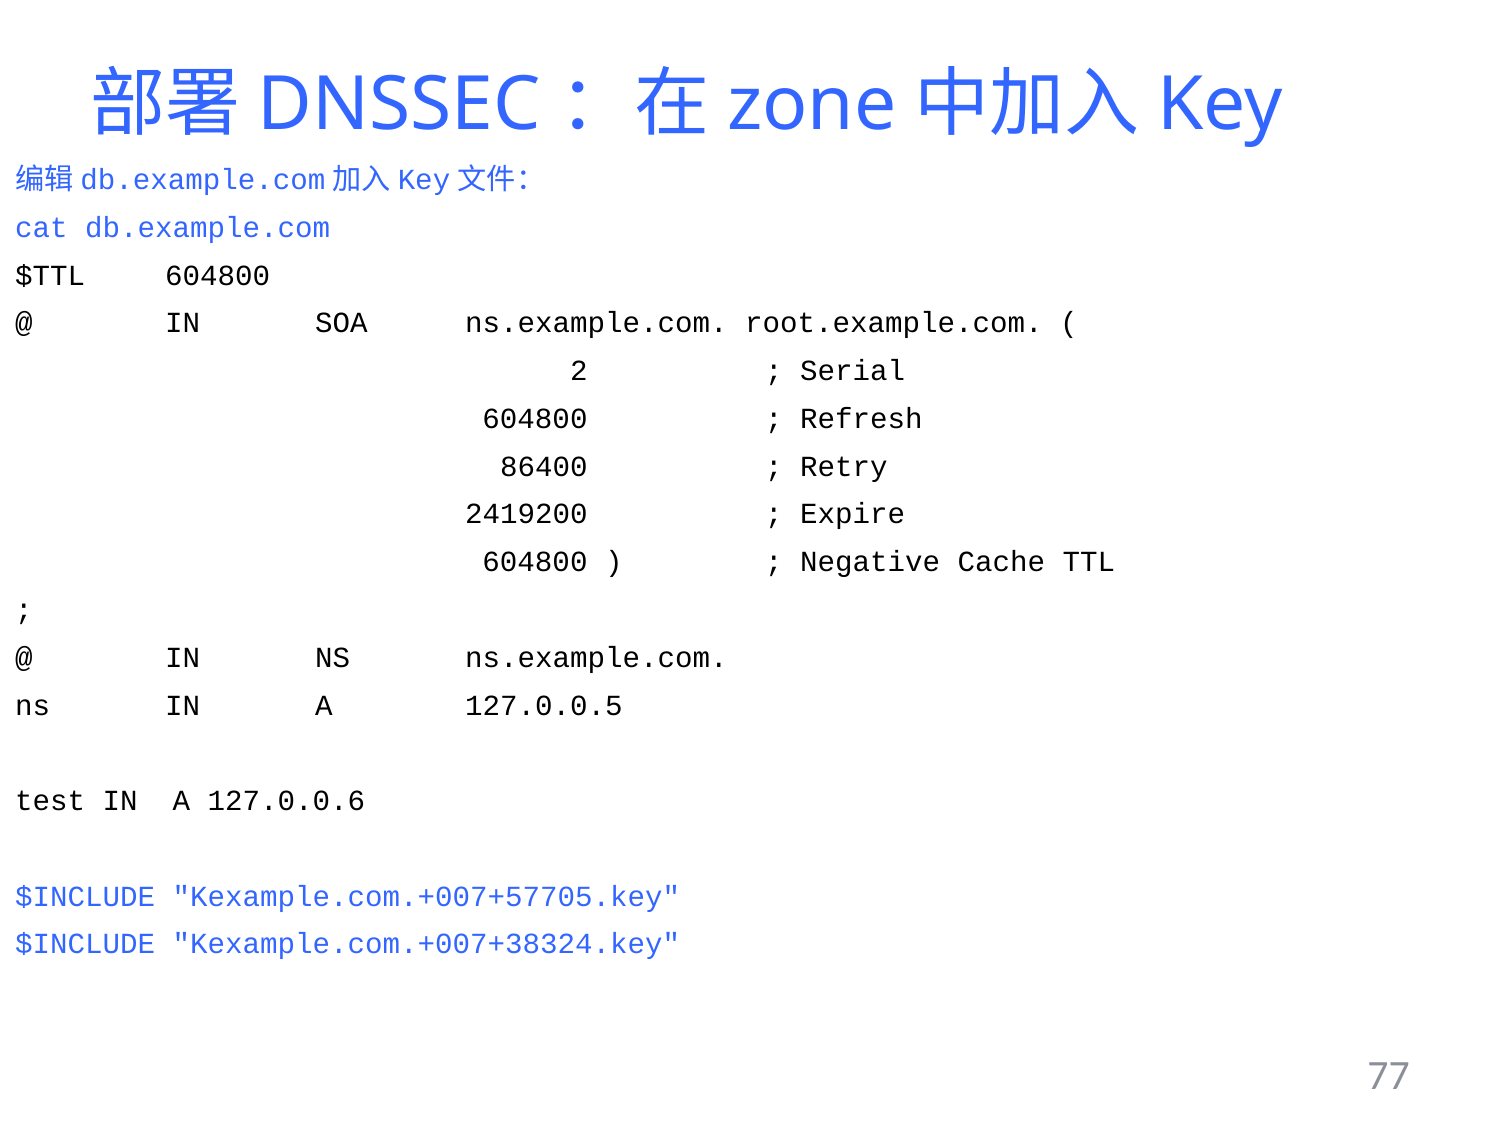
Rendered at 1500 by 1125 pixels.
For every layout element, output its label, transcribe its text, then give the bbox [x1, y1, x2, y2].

slide_number 77 [1074, 1042, 1425, 1103]
list 编辑db.example.com加入Key文件： cat db.example.com $TTL 604800 @ IN SOA ns.example.com. root.example.com. ( 2 ; Serial 604800 ; Refresh 86400 ; Retry 2419200 ; Expire 604800 ) ; Negative Cache TTL ; @ IN NS ns.example.com. ns IN A 127.0.0.5 test IN A 127.0.0.6 $INCLUDE "Kexample.com.+007+57705.key" $INCLUDE "Kexample.com.+007+38324.key" [0, 145, 1500, 1032]
title 部署DNSSEC：在zone中加入Key [75, 6, 1425, 145]
